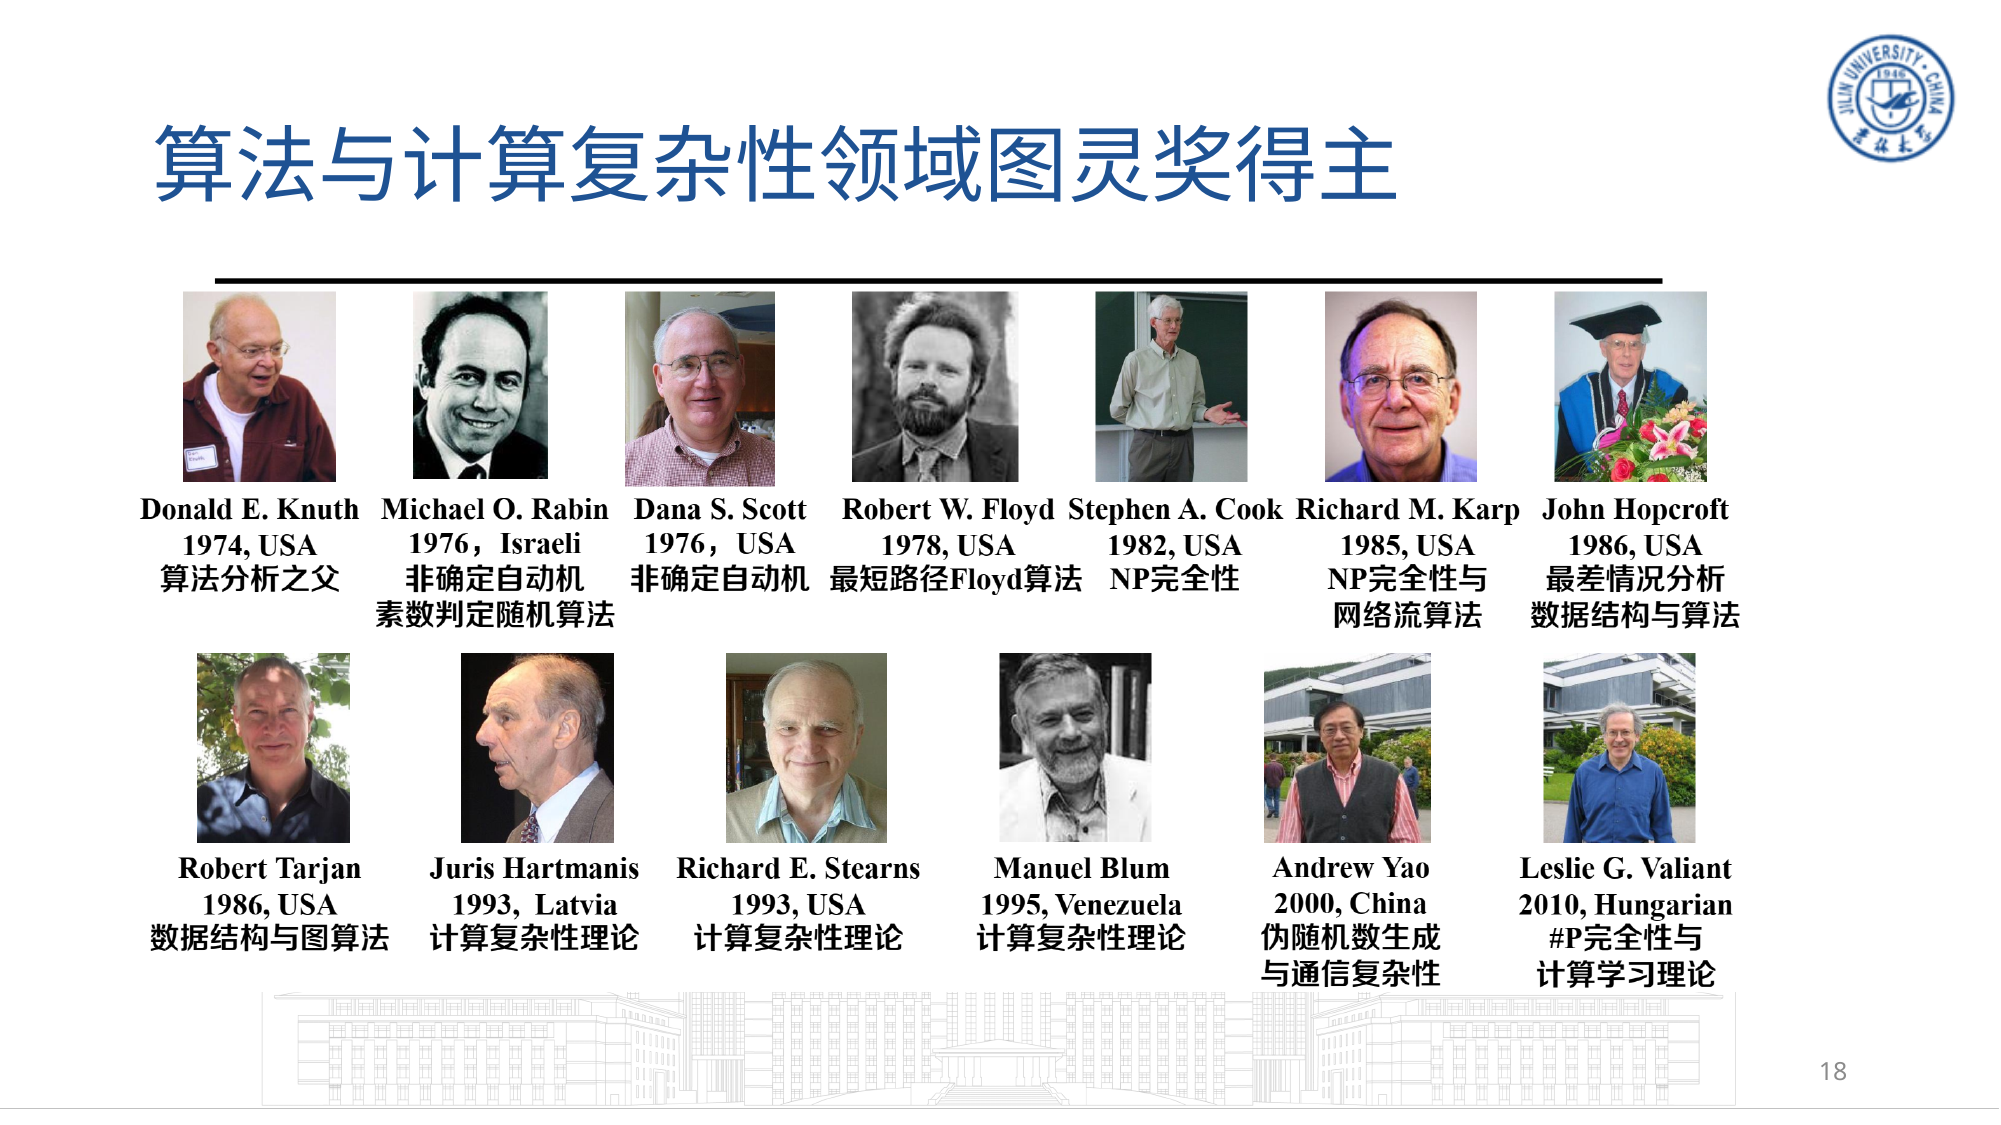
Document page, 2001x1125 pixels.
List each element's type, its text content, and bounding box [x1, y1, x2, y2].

slide_number 18 [1412, 1042, 1863, 1103]
title 算法与计算复杂性领域图灵奖得主 [137, 59, 1863, 278]
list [137, 277, 1740, 992]
picture [1824, 15, 1965, 173]
